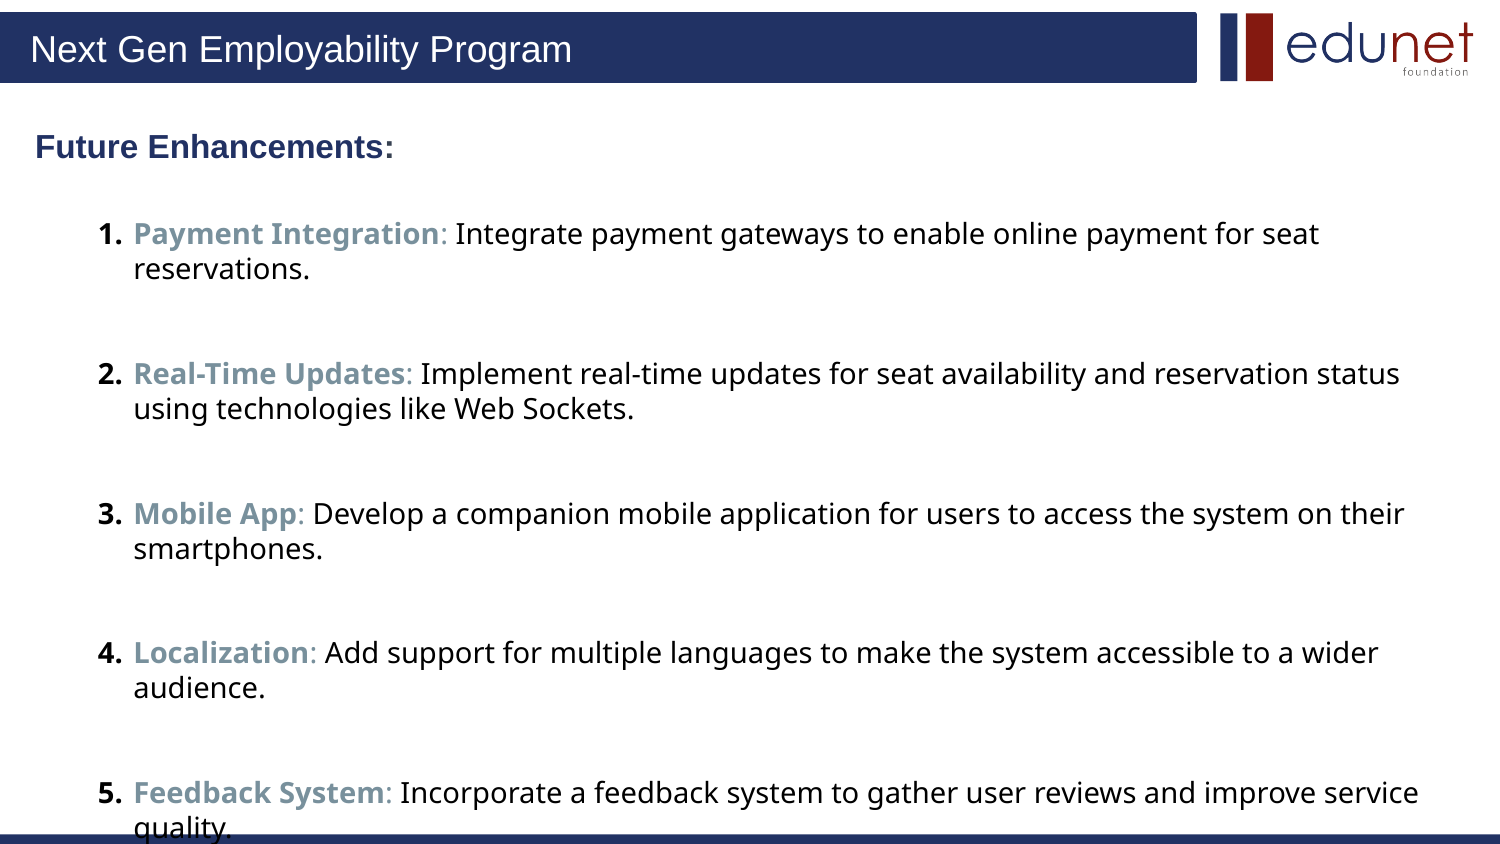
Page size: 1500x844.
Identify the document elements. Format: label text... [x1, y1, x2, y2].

title Future Enhancements: [35, 118, 1417, 208]
picture [1279, 14, 1482, 83]
text_box Payment Integration: Integrate payment gateways to enable online payment for seat reservations. Real-Time Updates: Implement real-time updates for seat availability and reservation status using technologies like Web Sockets. Mobile App: Develop a companion mobile application for users to access the system on their smartphones. Localization: Add support for multiple languages to make the system accessible to a wider audience. Feedback System: Incorporate a feedback system to gather user reviews and improve service quality. [83, 207, 1442, 844]
